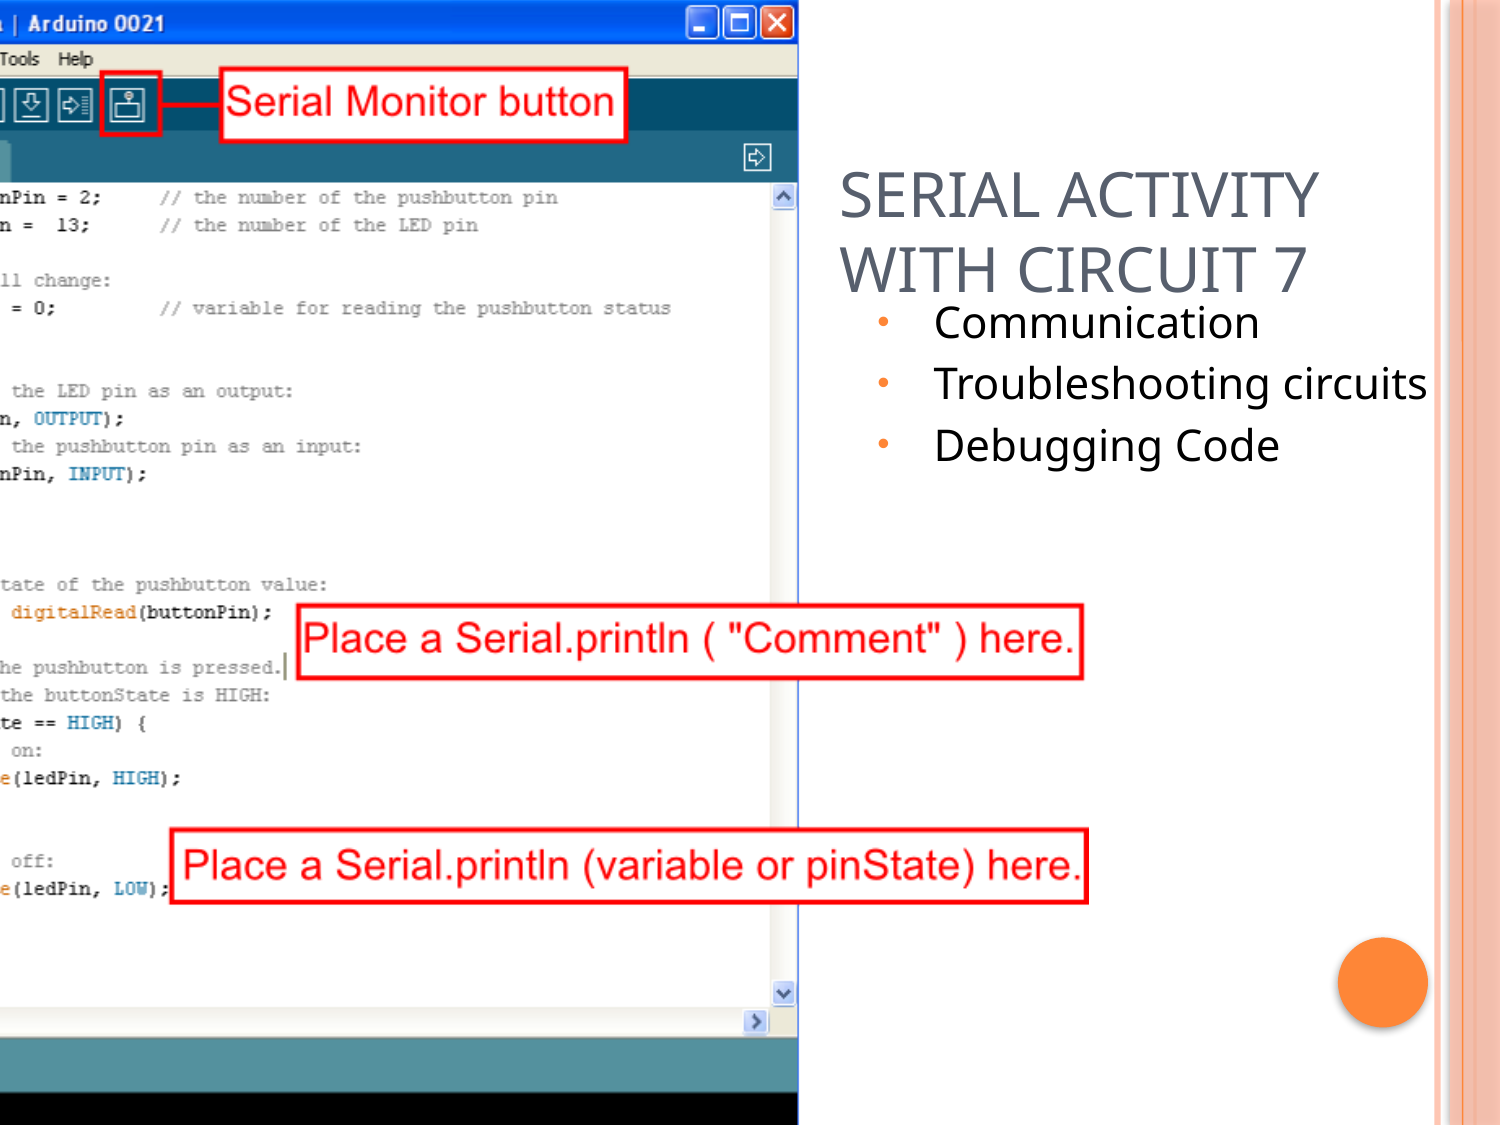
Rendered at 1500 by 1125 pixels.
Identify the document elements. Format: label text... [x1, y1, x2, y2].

picture [0, 0, 1089, 1125]
picture [14, 88, 49, 122]
title Serial Activity with Circuit 7 [1092, 0, 1388, 287]
list Communication Troubleshooting circuits Debugging Code [1095, 287, 1500, 913]
picture [0, 88, 5, 122]
picture [58, 88, 93, 122]
